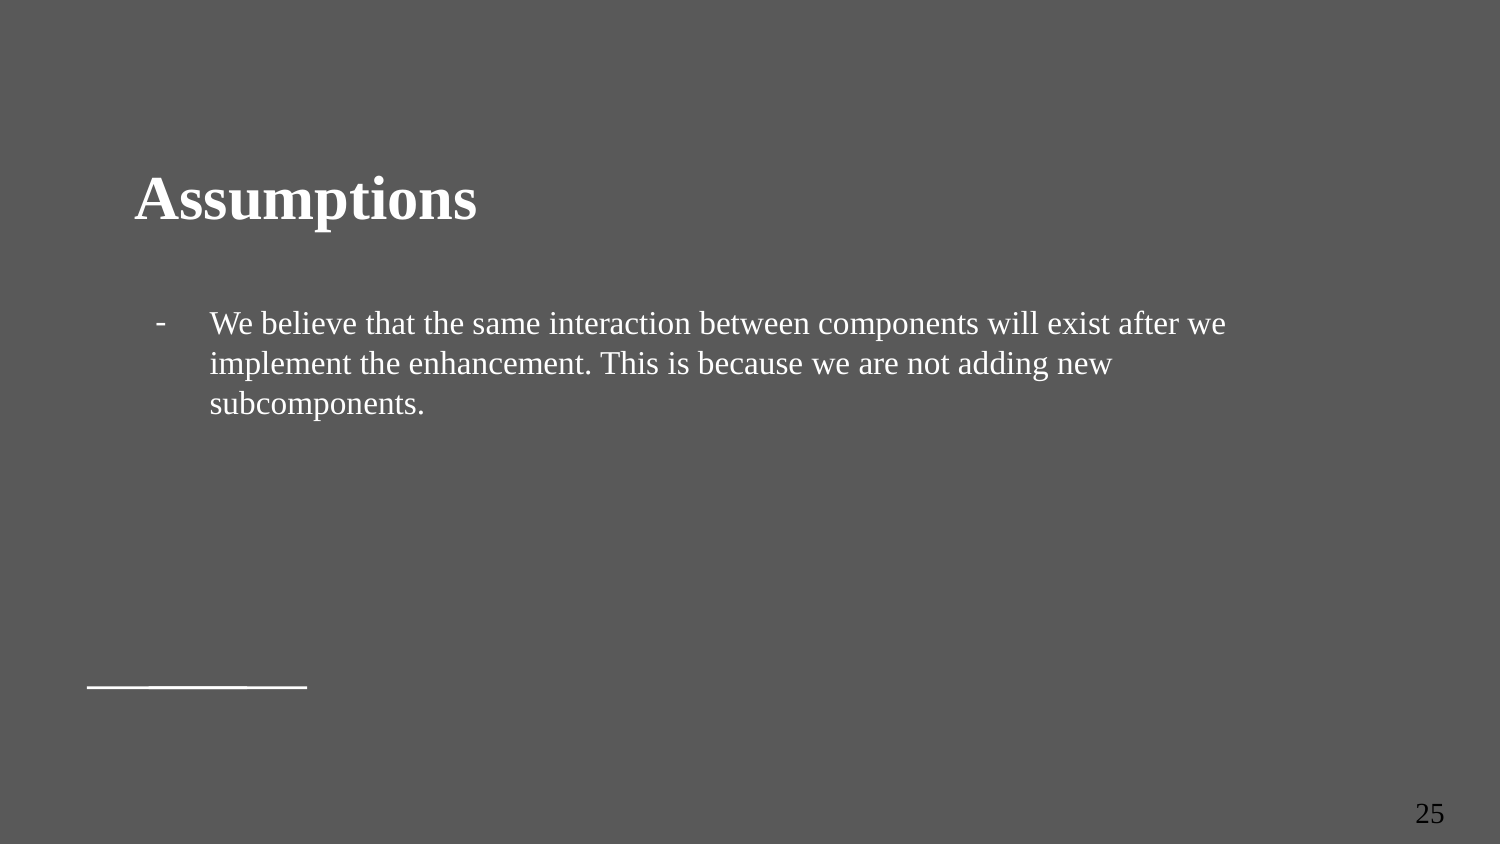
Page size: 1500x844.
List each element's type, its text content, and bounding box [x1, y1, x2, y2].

slide_number ‹#› [1400, 779, 1491, 844]
title Assumptions [119, 141, 1272, 253]
title We believe that the same interaction between components will exist after we implement the enhancement. This is because we are not adding new subcomponents. [119, 286, 1272, 650]
